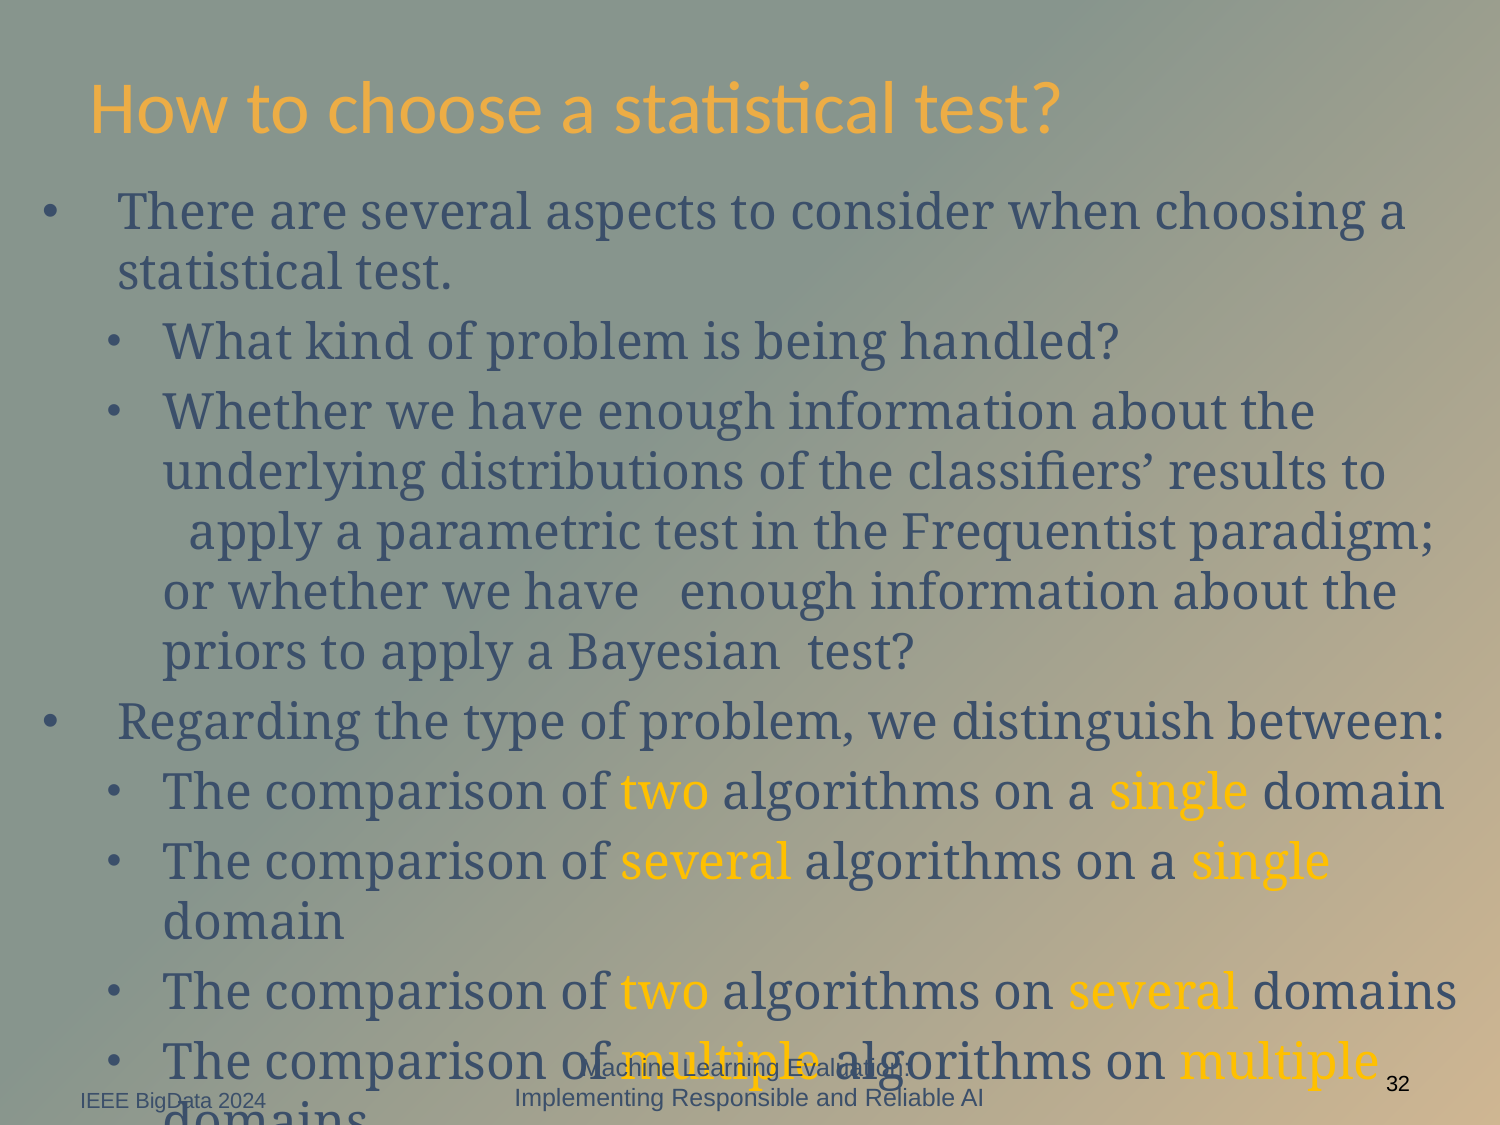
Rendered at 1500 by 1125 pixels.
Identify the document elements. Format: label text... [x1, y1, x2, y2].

list There are several aspects to consider when choosing a statistical test. What kind of problem is being handled? Whether we have enough information about the underlying distributions of the classifiers’ results to apply a parametric test in the Frequentist paradigm; or whether we have enough information about the priors to apply a Bayesian test? Regarding the type of problem, we distinguish between: The comparison of two algorithms on a single domain The comparison of several algorithms on a single domain The comparison of two algorithms on several domains The comparison of multiple algorithms on multiple domains [27, 172, 1500, 881]
footer Machine Learning Evaluation: Implementing Responsible and Reliable AI [474, 1051, 1025, 1112]
slide_number IEEE BigData 2024 [0, 1052, 349, 1113]
title How to choose a statistical test? [75, 51, 1425, 172]
slide_number 32 [1057, 1052, 1425, 1113]
